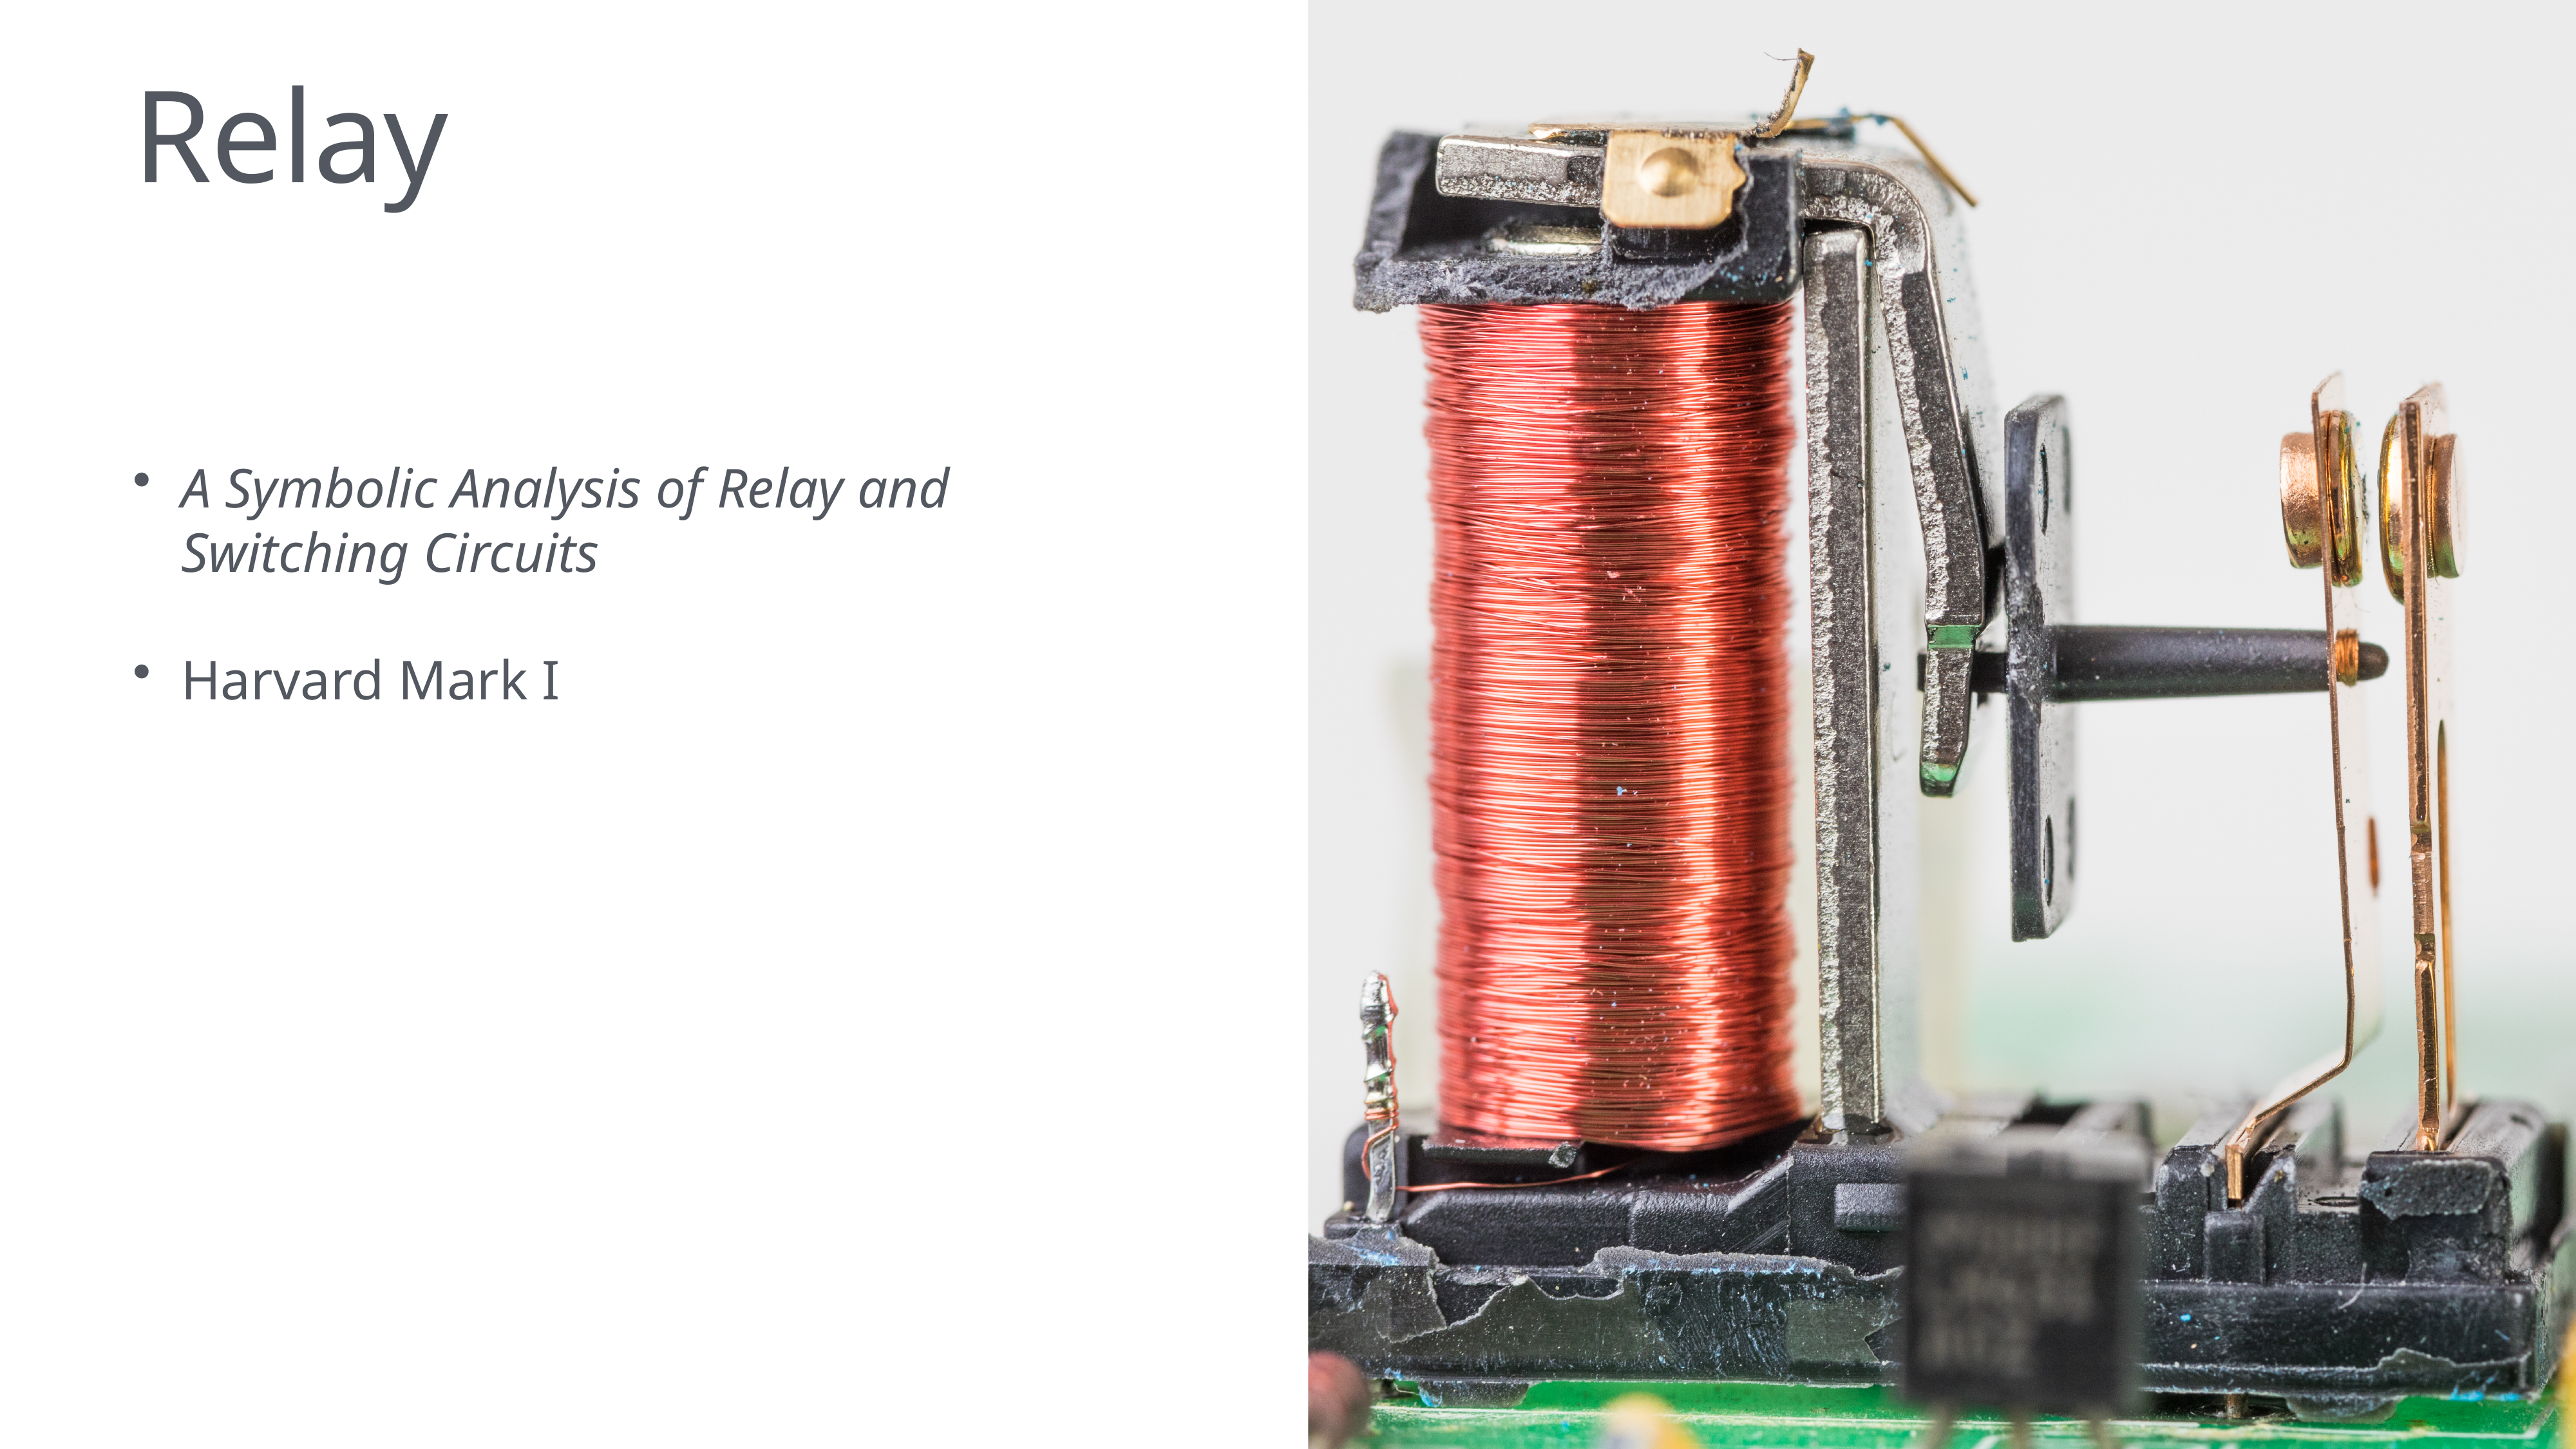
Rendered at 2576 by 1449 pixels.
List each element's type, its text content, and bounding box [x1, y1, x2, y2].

list A Symbolic Analysis of Relay and Switching Circuits Harvard Mark I [127, 448, 1161, 1321]
title Relay [127, 66, 1161, 246]
picture [1307, 0, 2576, 1449]
